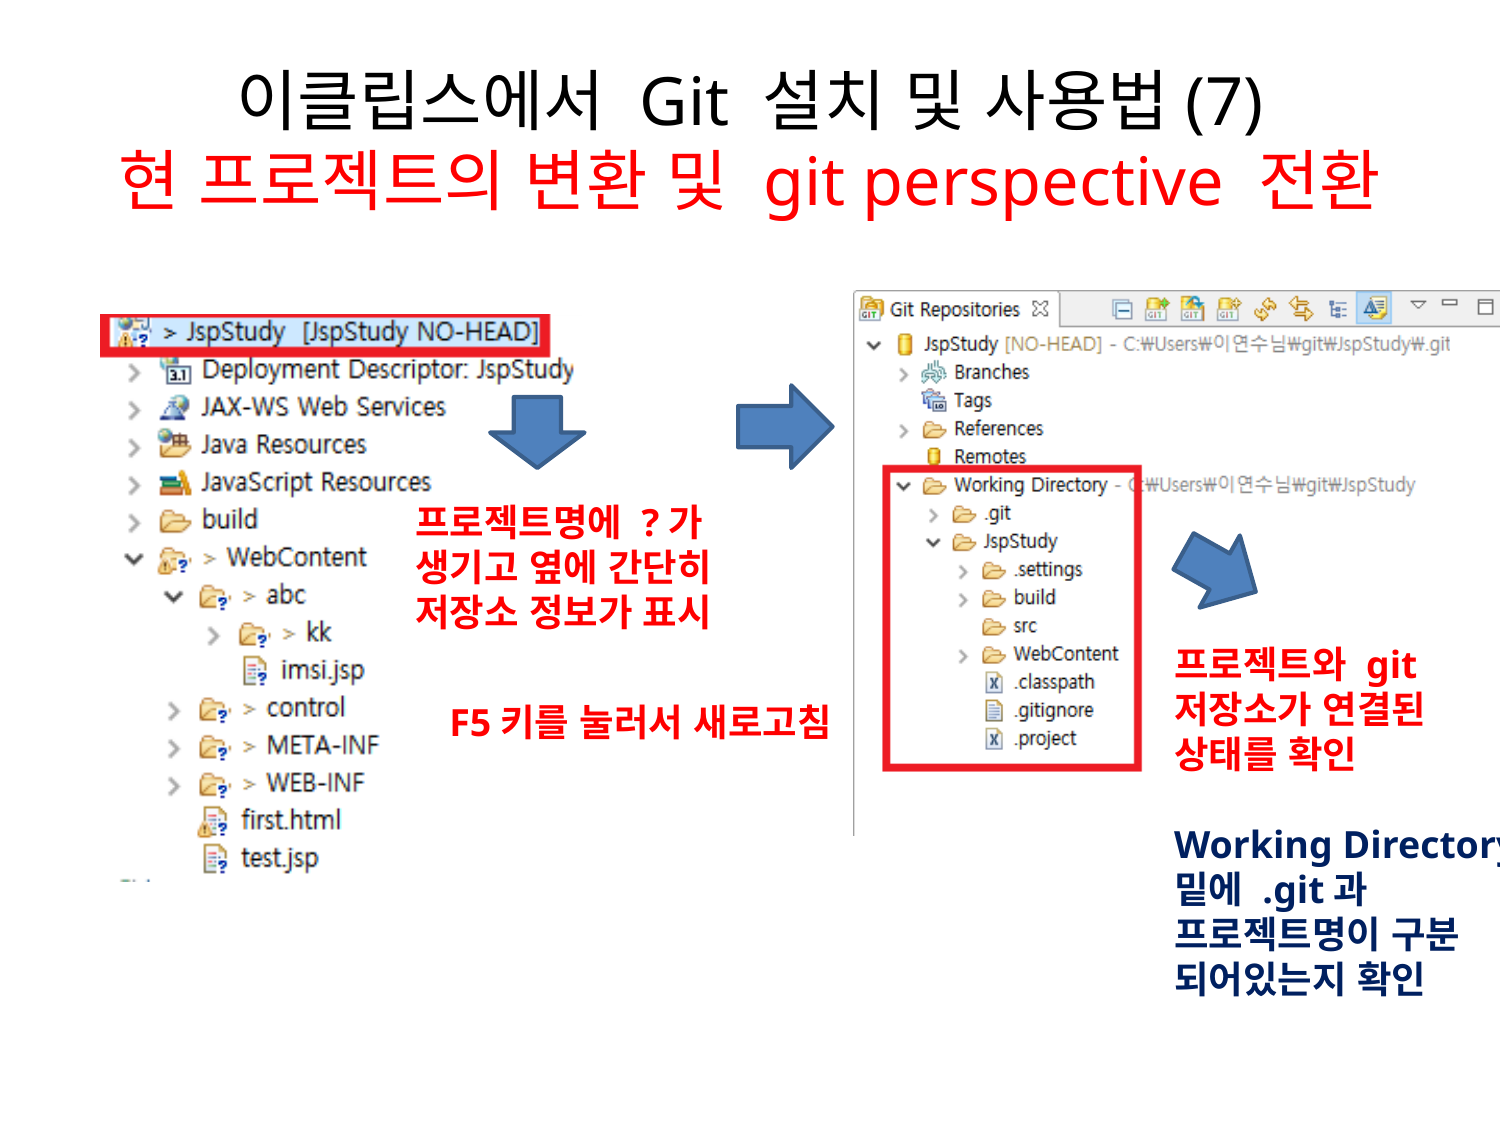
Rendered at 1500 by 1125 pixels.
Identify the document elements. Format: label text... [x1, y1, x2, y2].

text_box 프로젝트와 git 저장소가 연결된 상태를 확인 Working Directory 밑에 .git과 프로젝트명이 구분 되어있는지 확인 [1159, 844, 1500, 1009]
text_box F5키를 눌러서 새로고침 [586, 691, 847, 752]
picture [852, 290, 1500, 837]
picture [100, 314, 583, 882]
title 이클립스에서 Git 설치 및 사용법(7) 현 프로젝트의 변환 및 git perspective 전환 [75, 45, 1425, 233]
text_box [736, 383, 835, 470]
text_box 프로젝트명에 ?가 생기고 옆에 간단히 저장소 정보가 표시 [586, 491, 728, 642]
